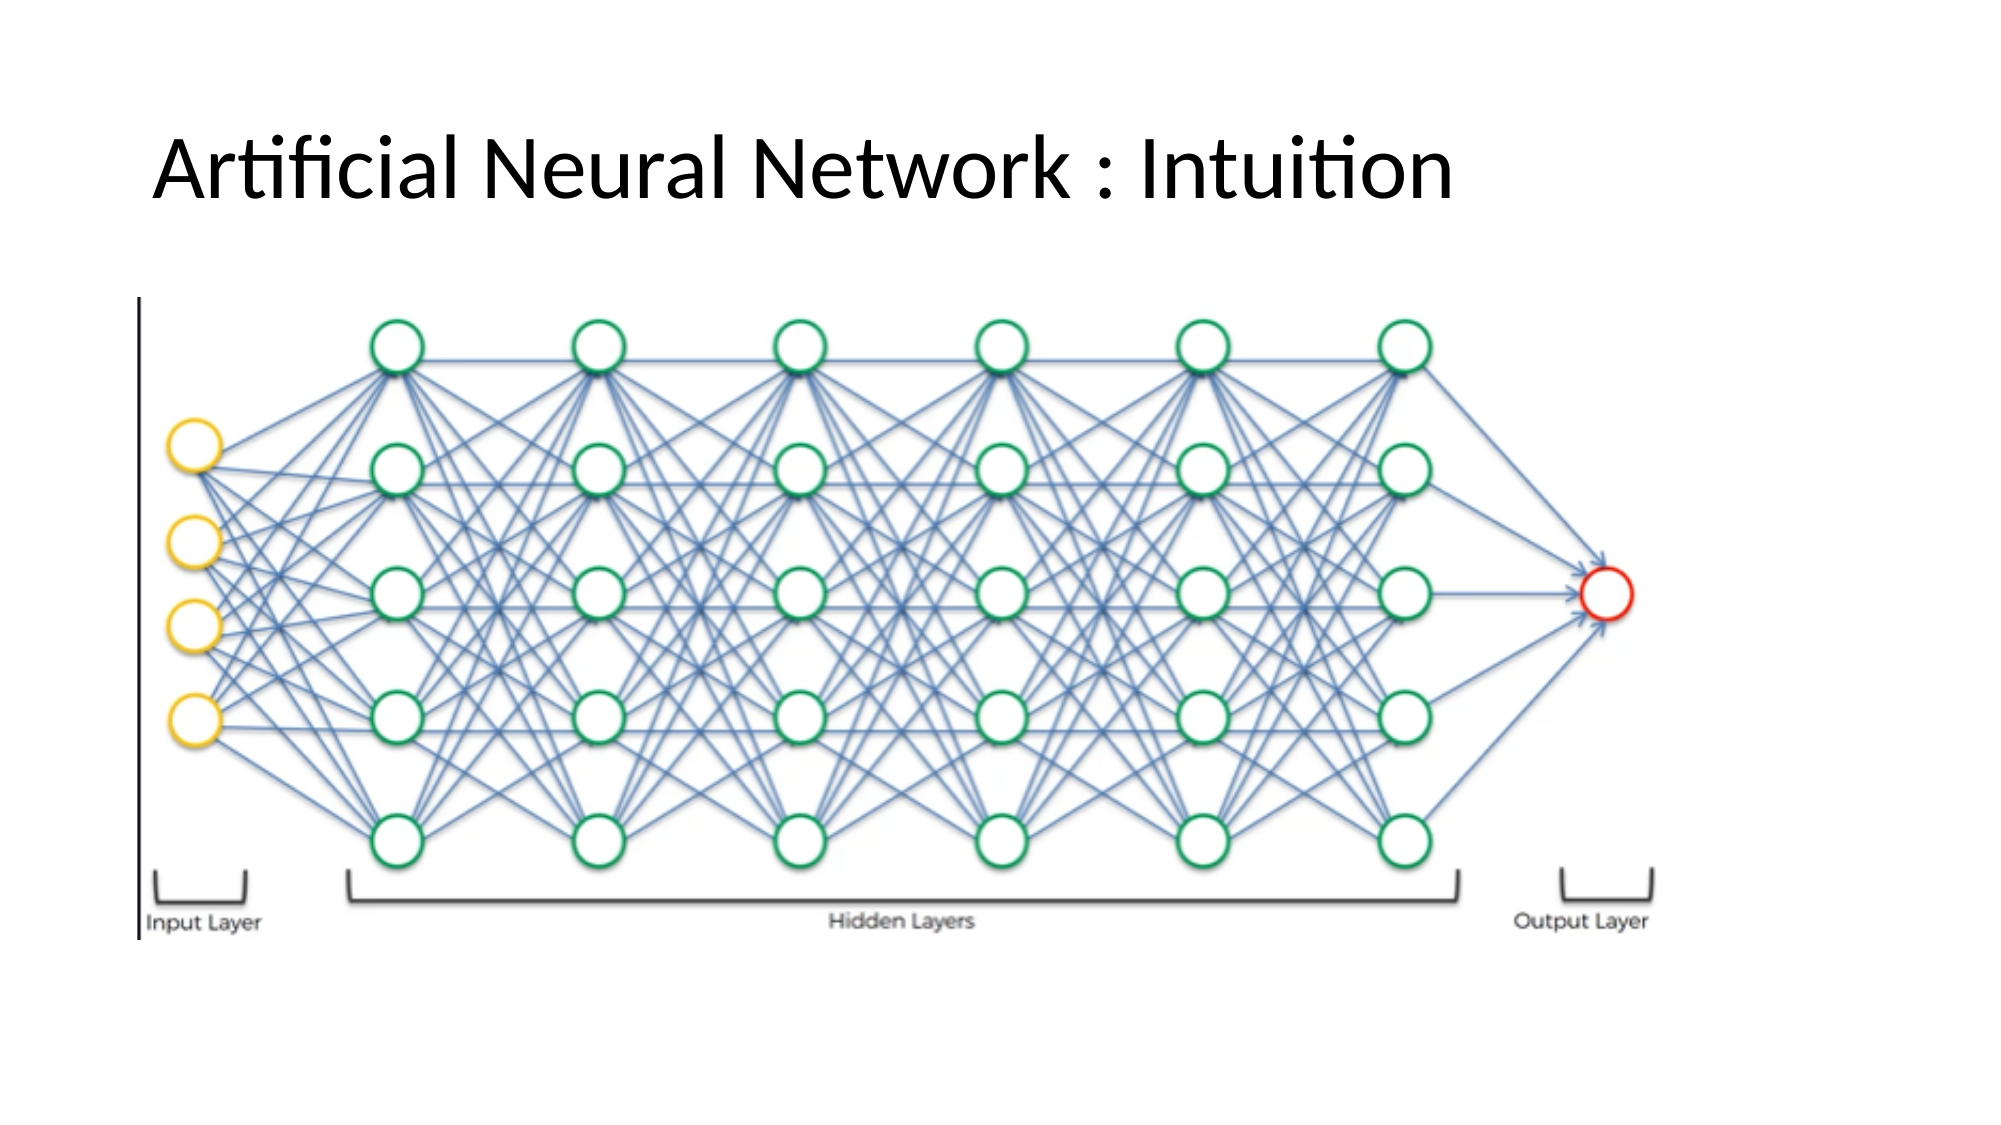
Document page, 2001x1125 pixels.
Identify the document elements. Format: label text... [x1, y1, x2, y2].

title Artificial Neural Network : Intuition [137, 59, 1863, 278]
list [137, 297, 1658, 940]
